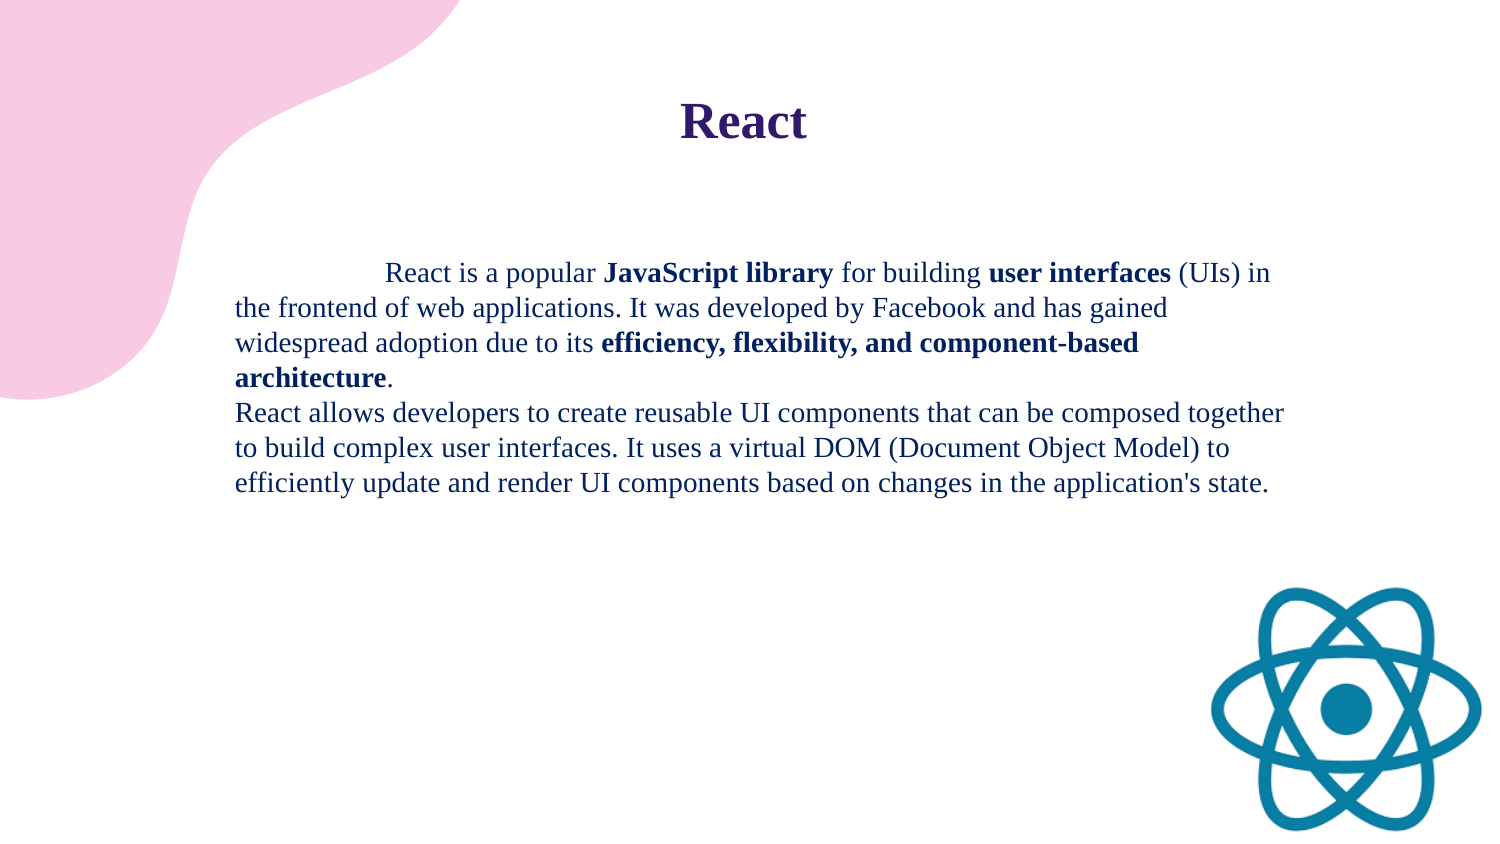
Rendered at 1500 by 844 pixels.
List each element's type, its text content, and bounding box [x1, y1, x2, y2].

picture [1203, 579, 1491, 841]
title React [197, 71, 1303, 166]
text_box React is a popular JavaScript library for building user interfaces (UIs) in the frontend of web applications. It was developed by Facebook and has gained widespread adoption due to its efficiency, flexibility, and component-based architecture. React allows developers to create reusable UI components that can be composed together to build complex user interfaces. It uses a virtual DOM (Document Object Model) to efficiently update and render UI components based on changes in the application's state. [219, 246, 1303, 541]
